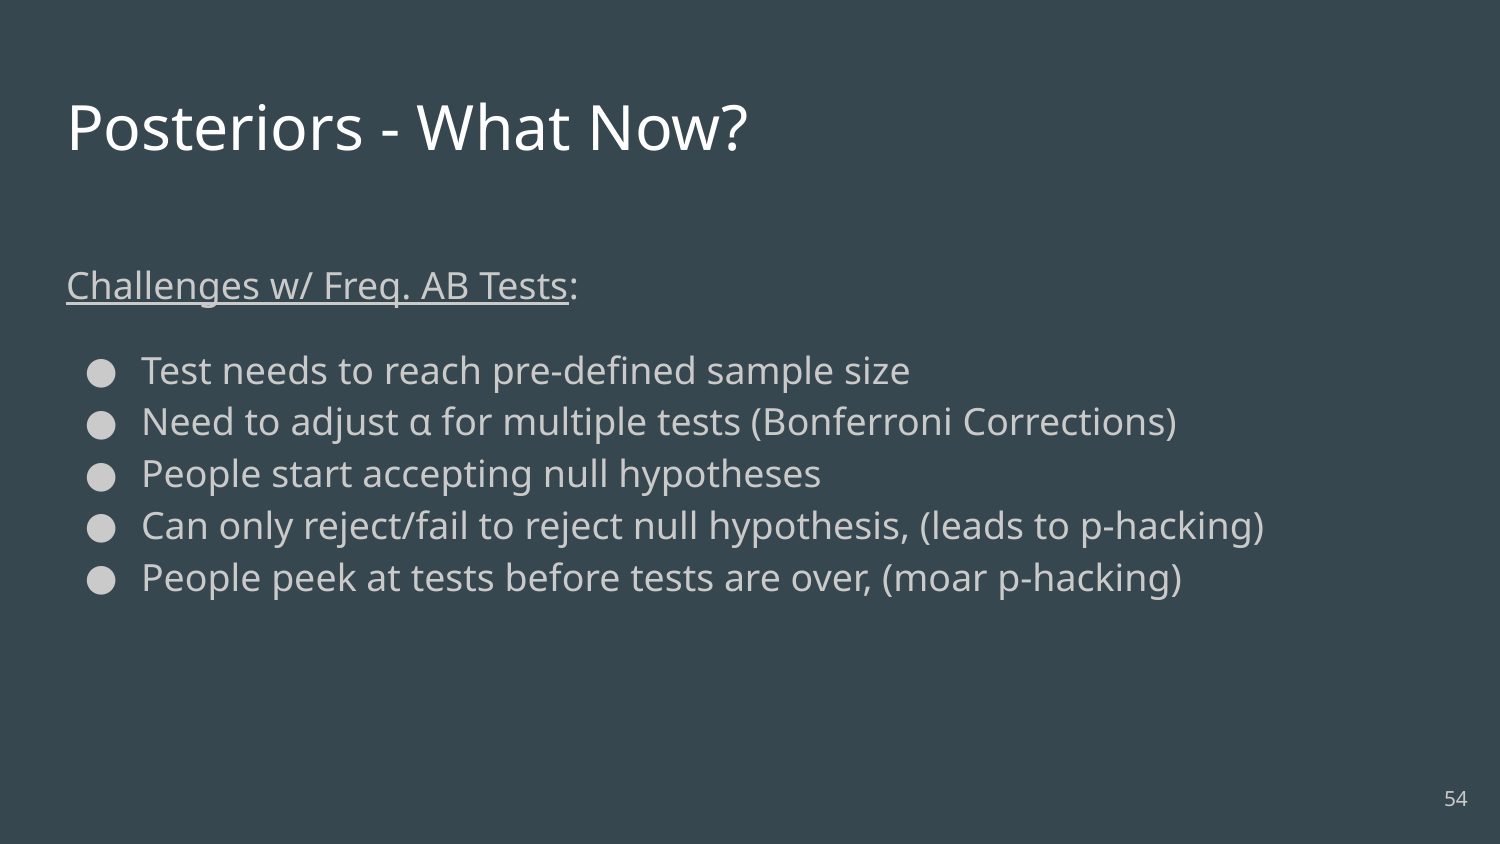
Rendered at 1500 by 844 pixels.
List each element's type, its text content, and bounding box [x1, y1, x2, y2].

slide_number ‹#› [1392, 767, 1483, 833]
title Posteriors - What Now? [51, 72, 1449, 167]
list Challenges w/ Freq. AB Tests: Test needs to reach pre-defined sample size Need to adjust α for multiple tests (Bonferroni Corrections) People start accepting null hypotheses Can only reject/fail to reject null hypothesis, (leads to p-hacking) People peek at tests before tests are over, (moar p-hacking) [51, 189, 1393, 750]
